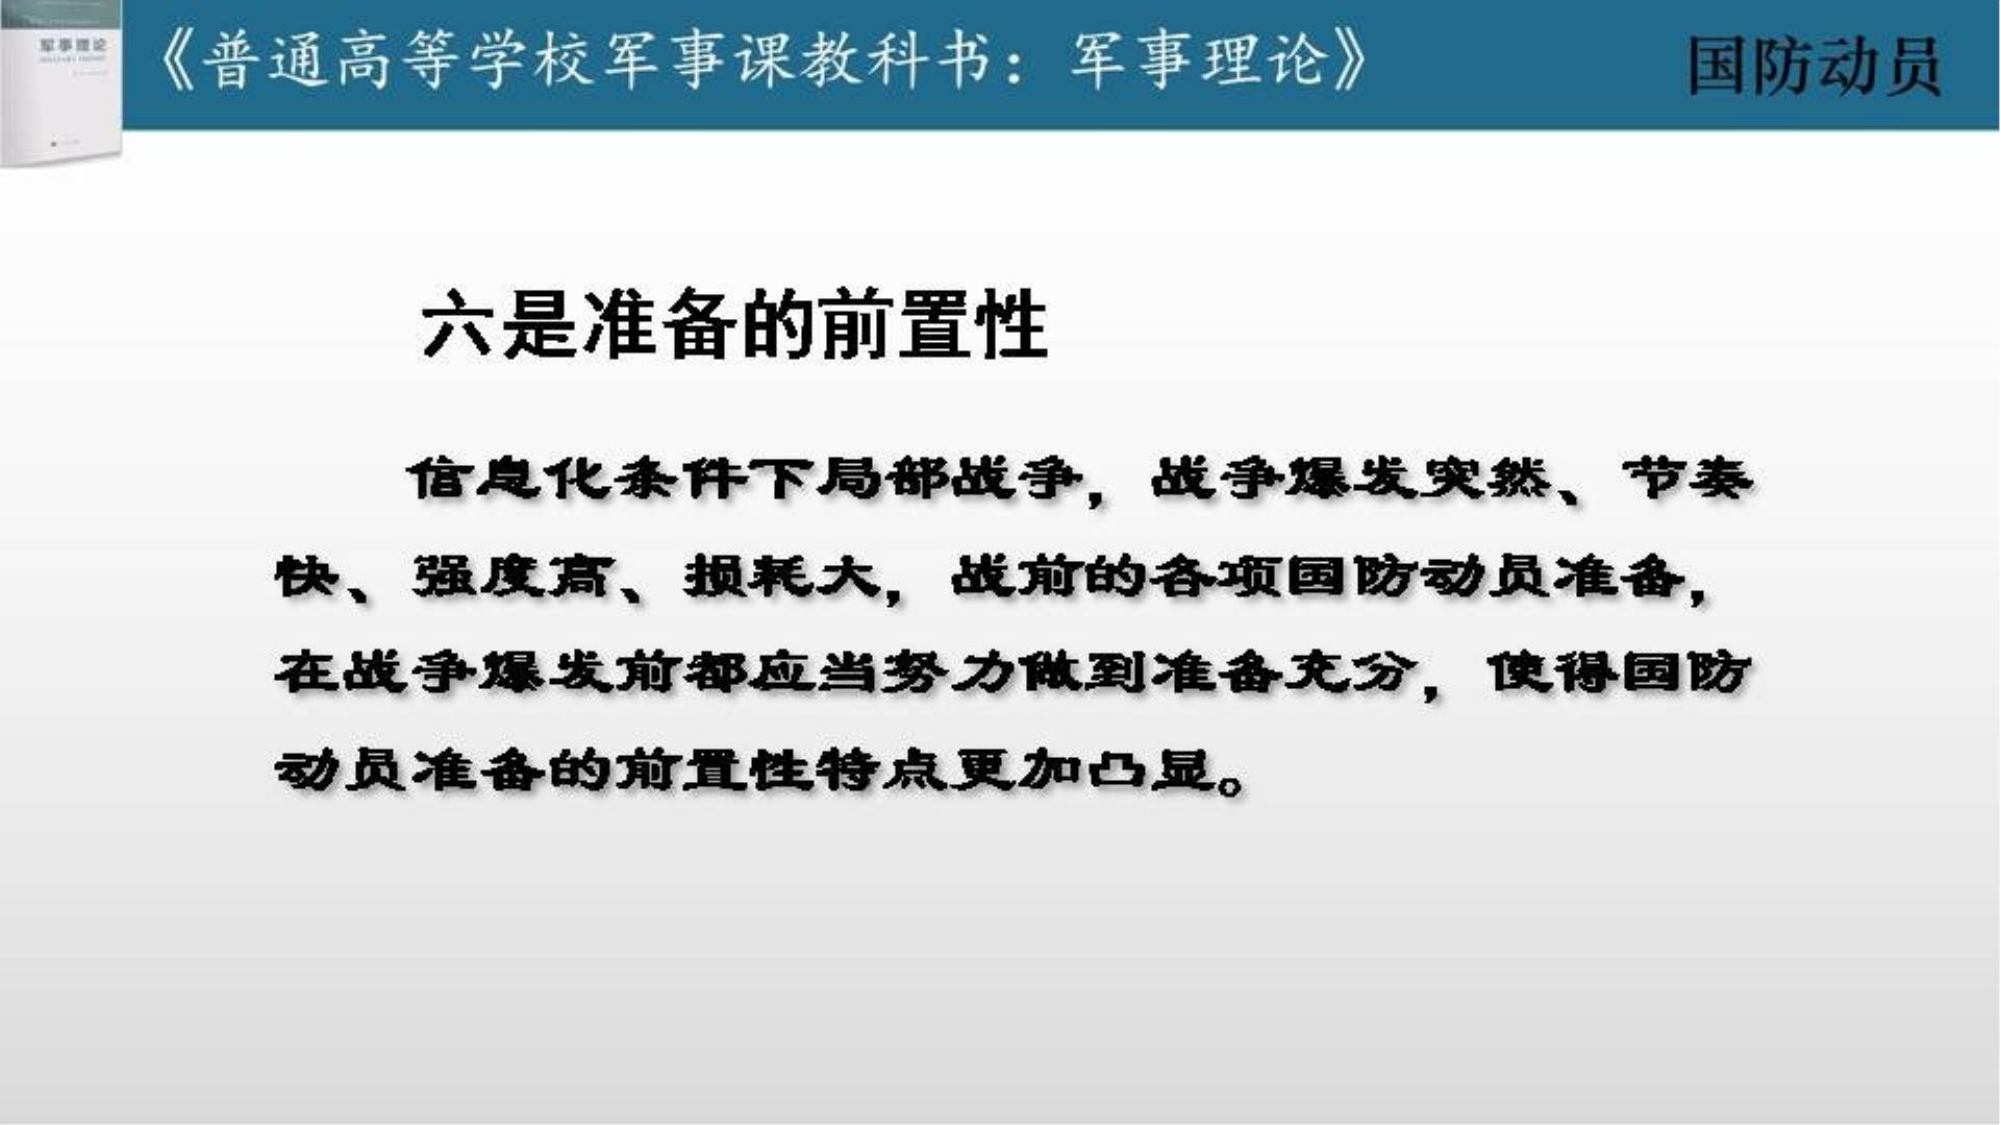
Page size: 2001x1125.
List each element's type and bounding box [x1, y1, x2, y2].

text_box [0, 0, 2000, 1125]
